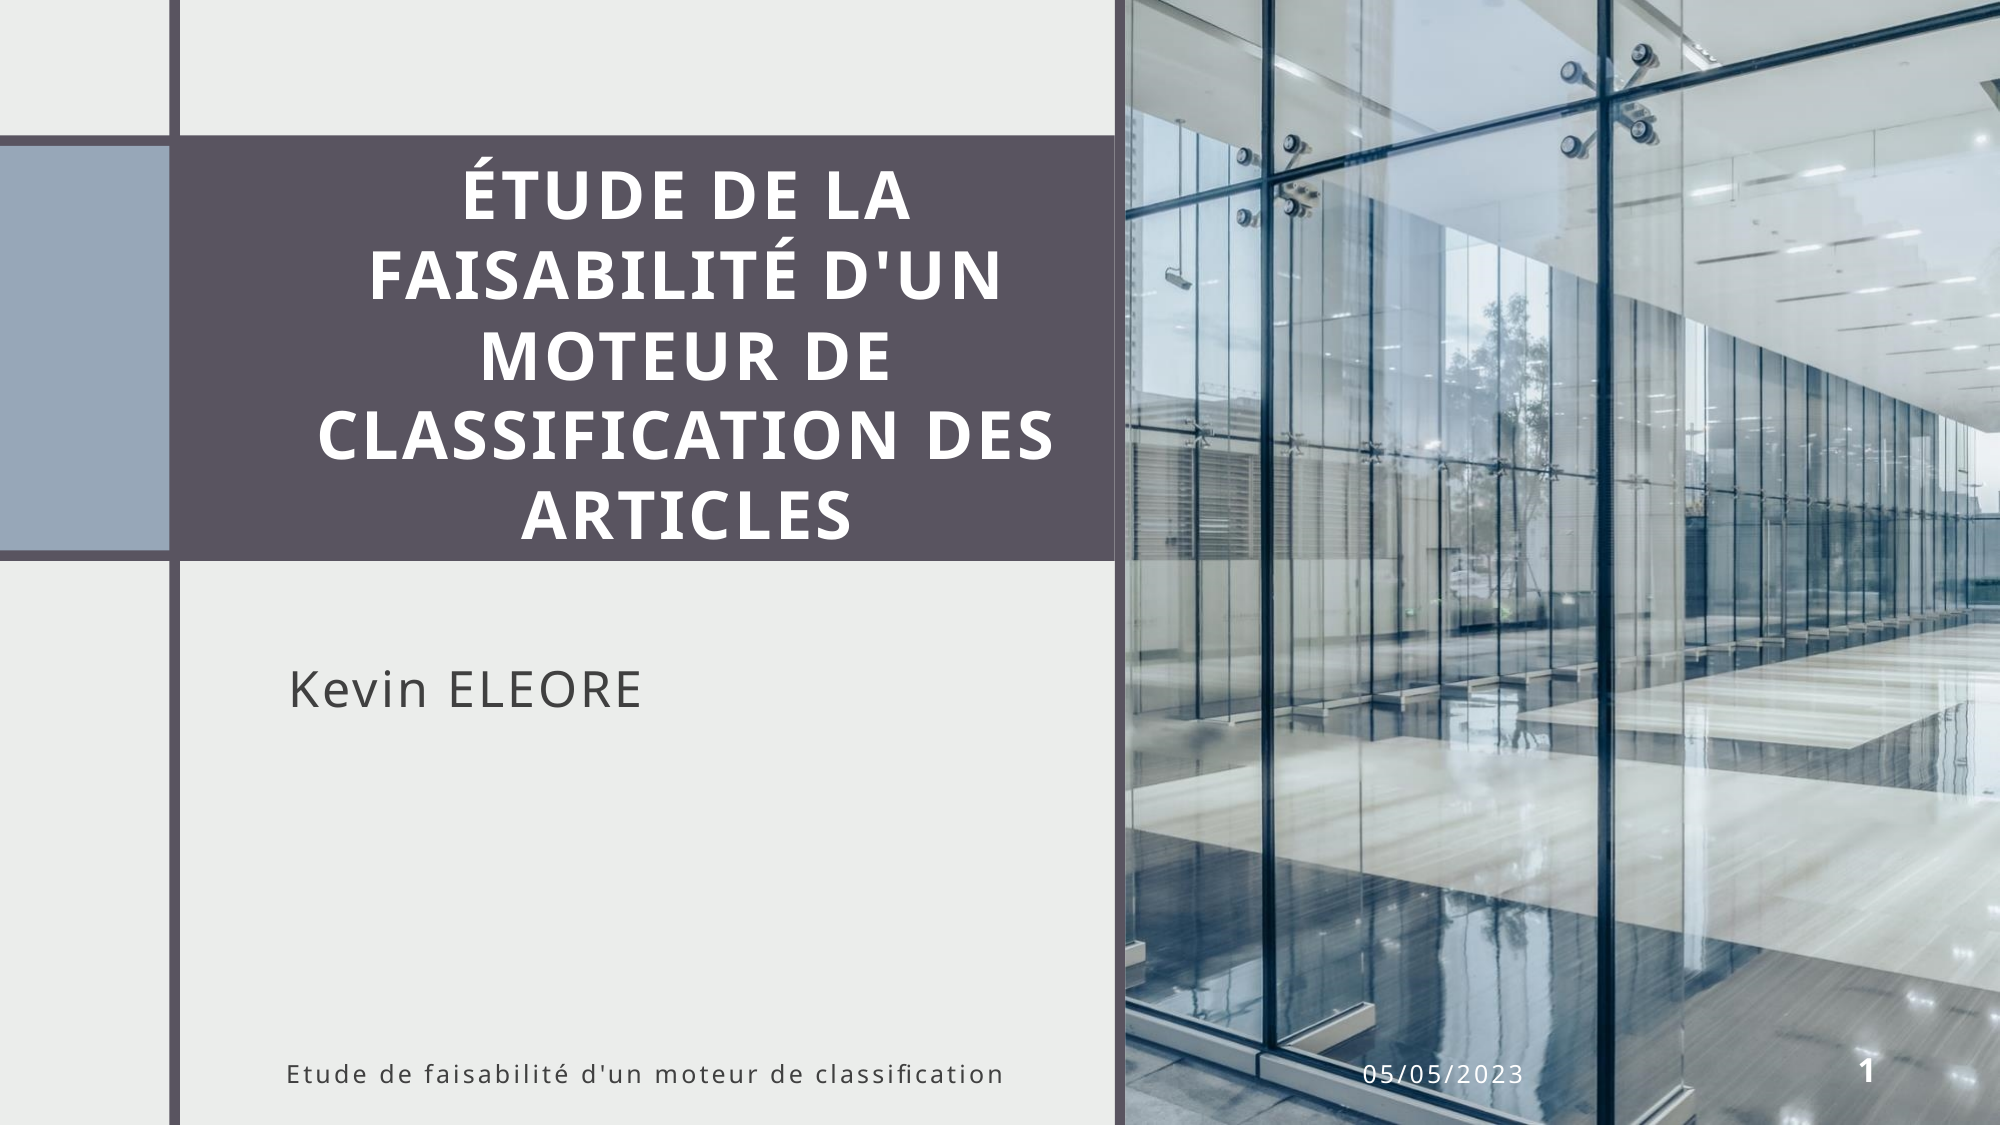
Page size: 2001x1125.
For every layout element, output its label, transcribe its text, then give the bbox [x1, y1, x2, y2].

subtitle Kevin ELEORE [270, 615, 1088, 879]
footer Etude de faisabilité d'un moteur de classification [268, 1035, 1056, 1110]
picture [1125, 0, 2000, 1125]
title Étude de la faisabilité d'un moteur de classification des articles [267, 173, 1108, 530]
